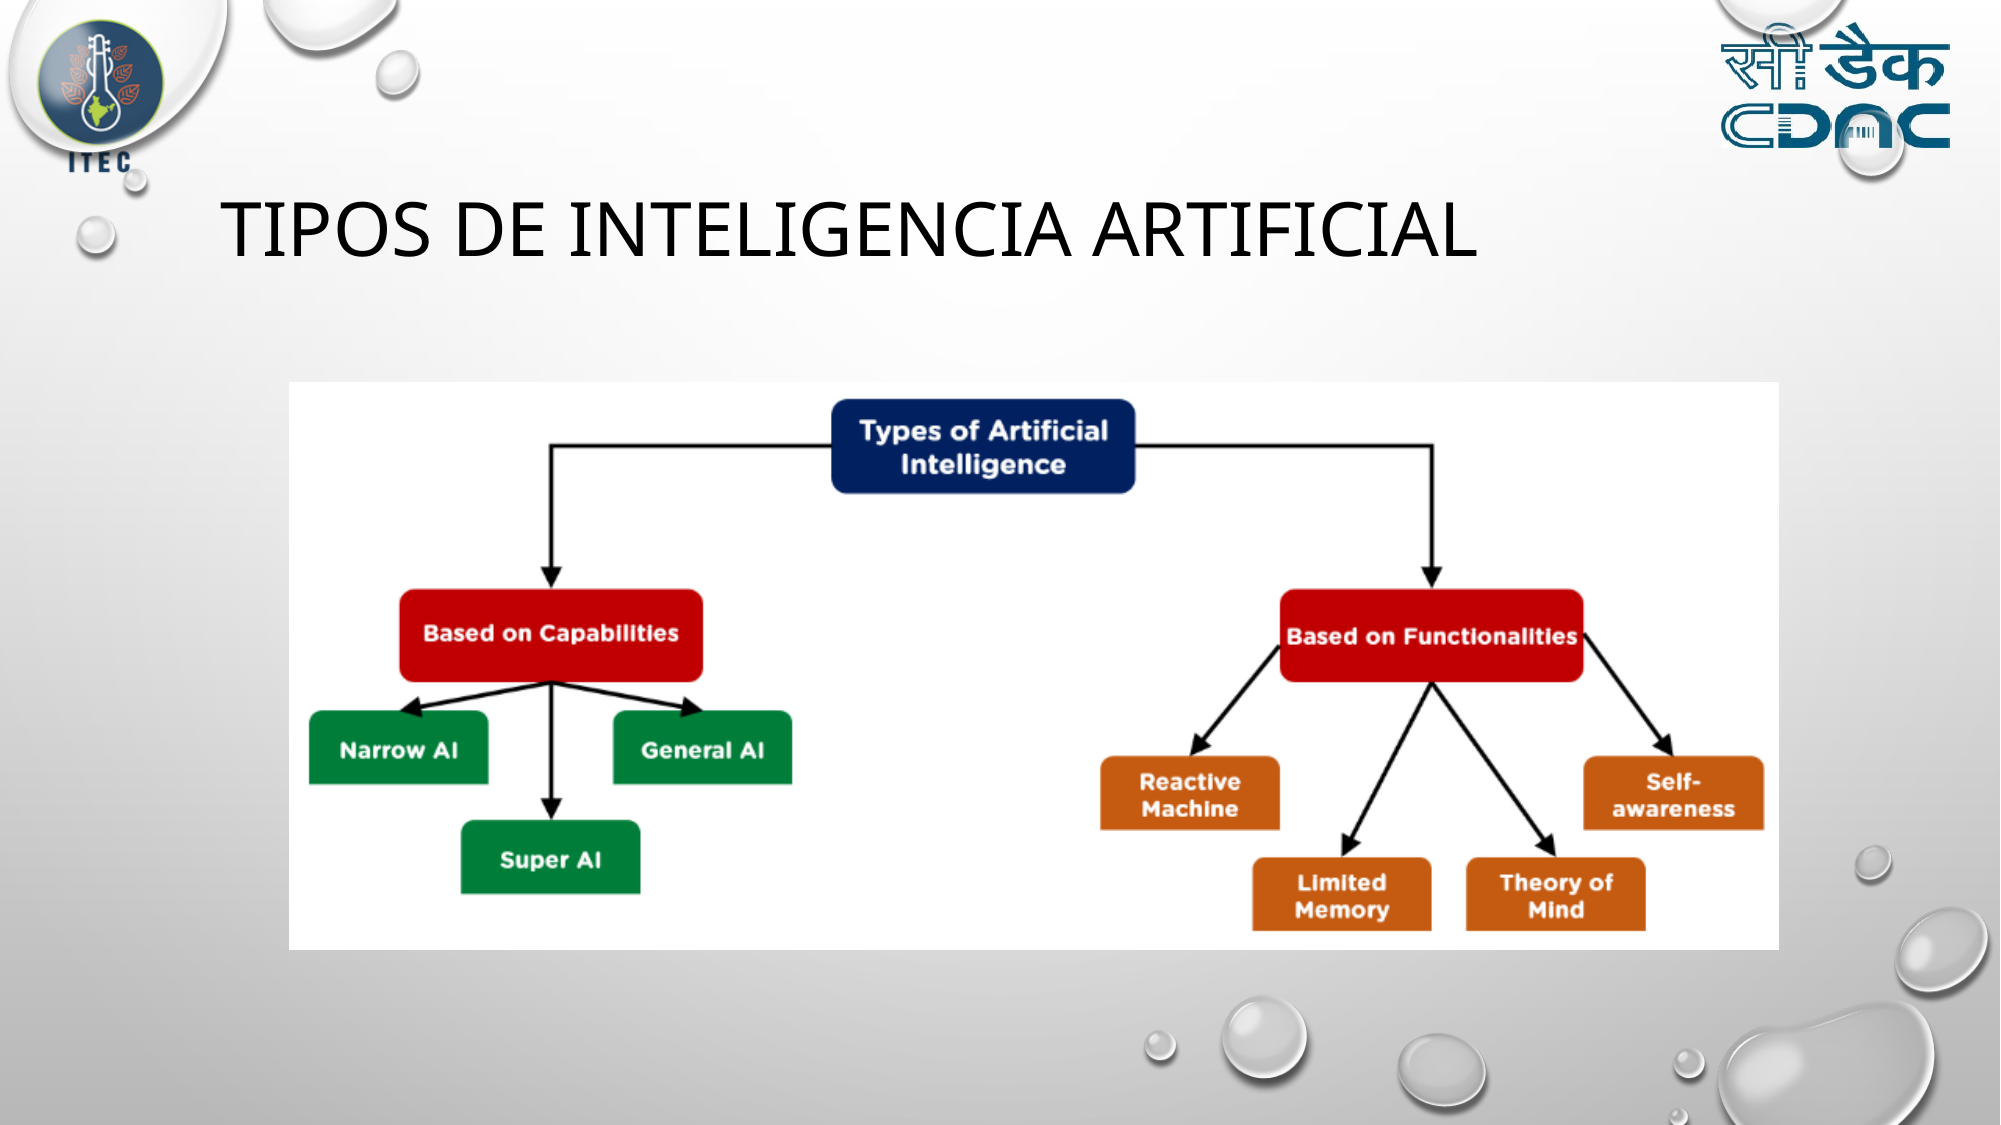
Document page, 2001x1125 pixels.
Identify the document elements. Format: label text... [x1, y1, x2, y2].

title TIPOS DE INTELIGENCIA ARTIFICIAL [0, 101, 1700, 364]
picture [0, 0, 2000, 1125]
